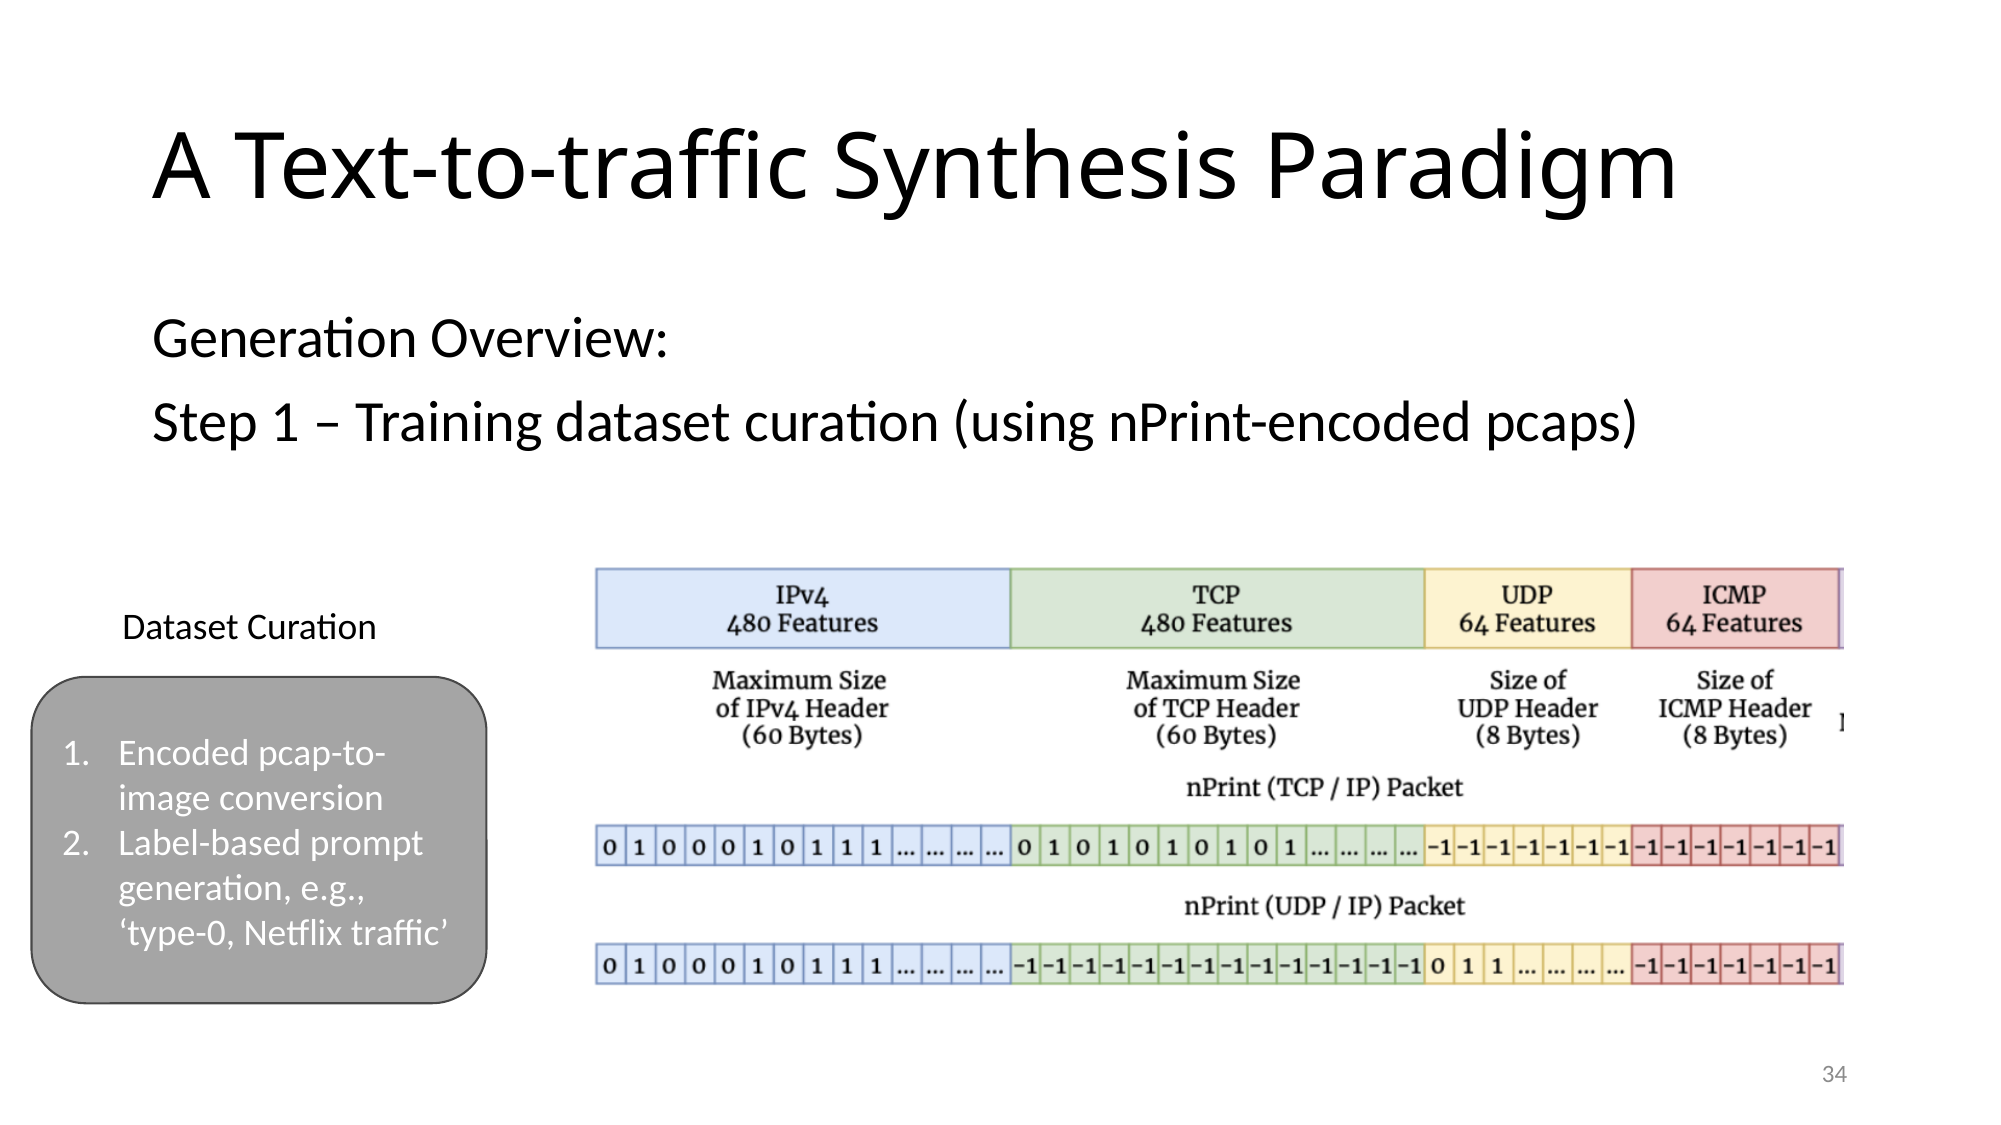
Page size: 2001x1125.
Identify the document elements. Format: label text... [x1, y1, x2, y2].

title A Text-to-traffic Synthesis Paradigm [137, 59, 1863, 278]
slide_number 34 [1412, 1042, 1863, 1103]
picture [581, 555, 1844, 1004]
text_box Encoded pcap-to-image conversion Label-based prompt generation, e.g., ‘type-0, Netflix traffic’ [30, 675, 488, 1005]
text_box Dataset Curation [107, 599, 411, 707]
list Generation Overview: Step 1 – Training dataset curation (using nPrint-encoded pcaps) [137, 299, 1863, 1014]
